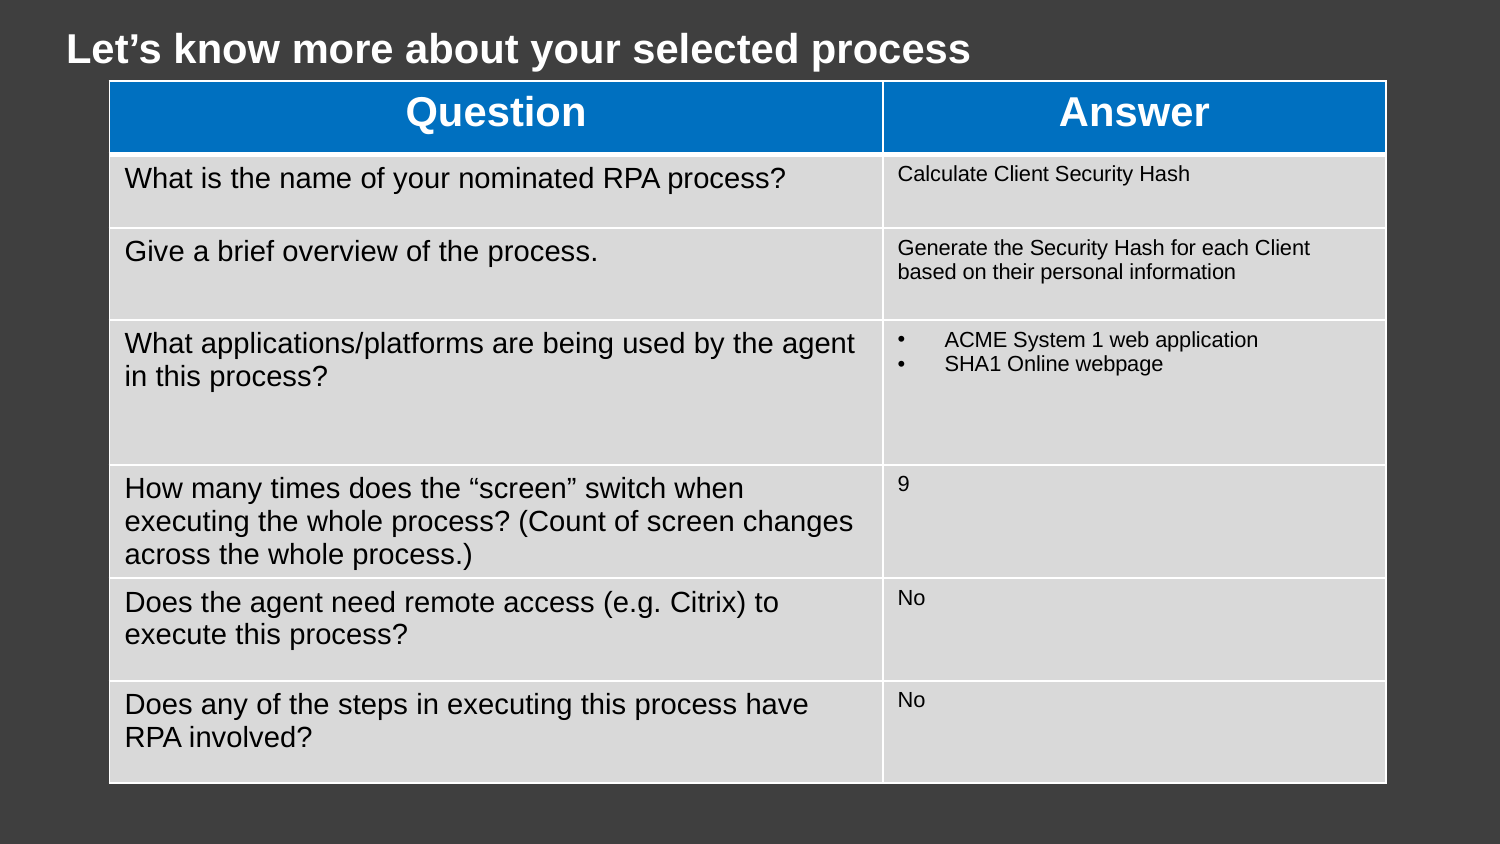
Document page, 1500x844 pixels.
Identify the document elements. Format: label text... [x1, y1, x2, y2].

table_cell Does the agent need remote access (e.g. Citrix) to execute this process? [110, 579, 882, 680]
table_header Answer [884, 94, 1385, 152]
table_cell No [884, 682, 1385, 782]
table_cell What applications/platforms are being used by the agent in this process? [110, 321, 882, 464]
table_cell Does any of the steps in executing this process have RPA involved? [110, 682, 882, 782]
table_cell Generate the Security Hash for each Client based on their personal information [884, 229, 1385, 319]
table_cell Calculate Client Security Hash [884, 157, 1385, 227]
table_cell What is the name of your nominated RPA process? [110, 157, 882, 227]
table_cell 9 [884, 466, 1385, 577]
table_cell No [884, 579, 1385, 680]
table_cell How many times does the “screen” switch when executing the whole process? (Count of screen changes across the whole process.) [110, 466, 882, 577]
table_cell ACME System 1 web application SHA1 Online webpage [884, 321, 1385, 464]
text_box Let’s know more about your selected process [51, 7, 1449, 94]
table_cell Give a brief overview of the process. [110, 229, 882, 319]
table_header Question [110, 94, 882, 152]
